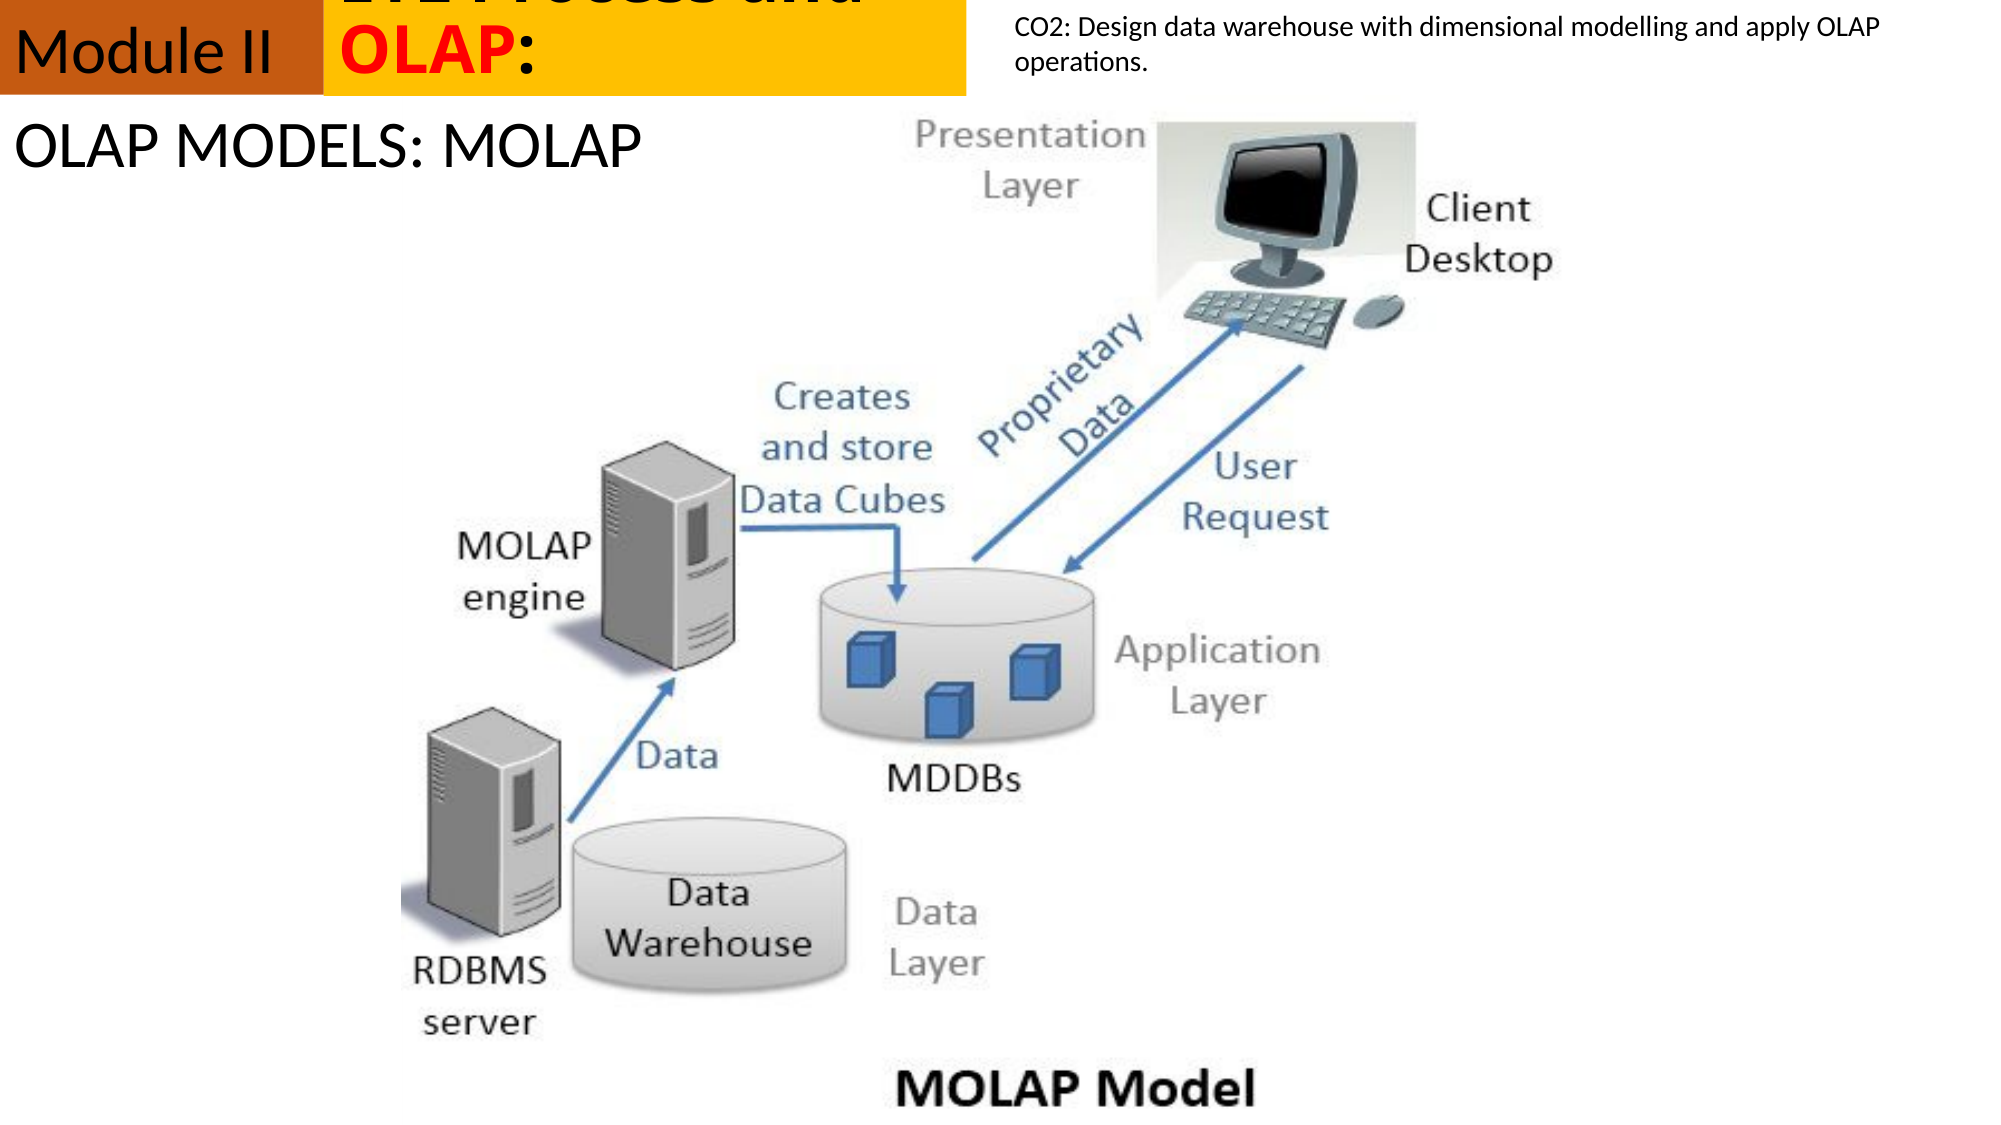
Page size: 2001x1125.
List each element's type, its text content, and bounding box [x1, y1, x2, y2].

picture [400, 95, 1566, 1125]
text_box CO2: Design data warehouse with dimensional modelling and apply OLAP operations. [999, 0, 2000, 120]
text_box Module II [0, 0, 324, 93]
text_box OLAP MODELS: MOLAP [0, 93, 1869, 188]
title ETL Process and OLAP: [324, 0, 967, 93]
